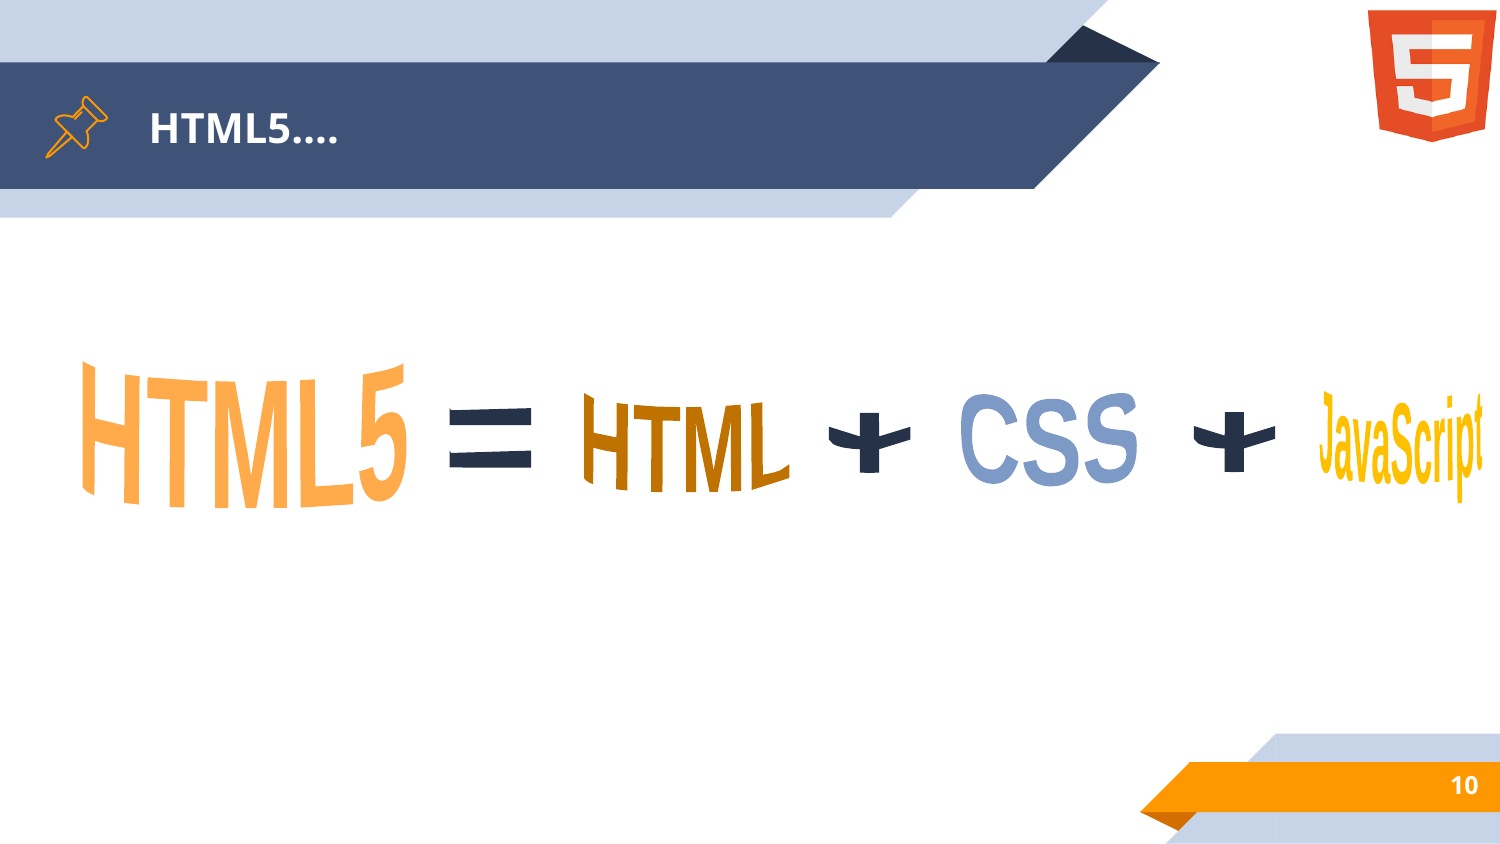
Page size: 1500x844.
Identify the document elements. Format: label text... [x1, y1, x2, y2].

title HTML5…. [133, 64, 1035, 190]
picture [1365, 8, 1500, 144]
slide_number 10 [1249, 760, 1494, 813]
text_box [45, 96, 108, 158]
